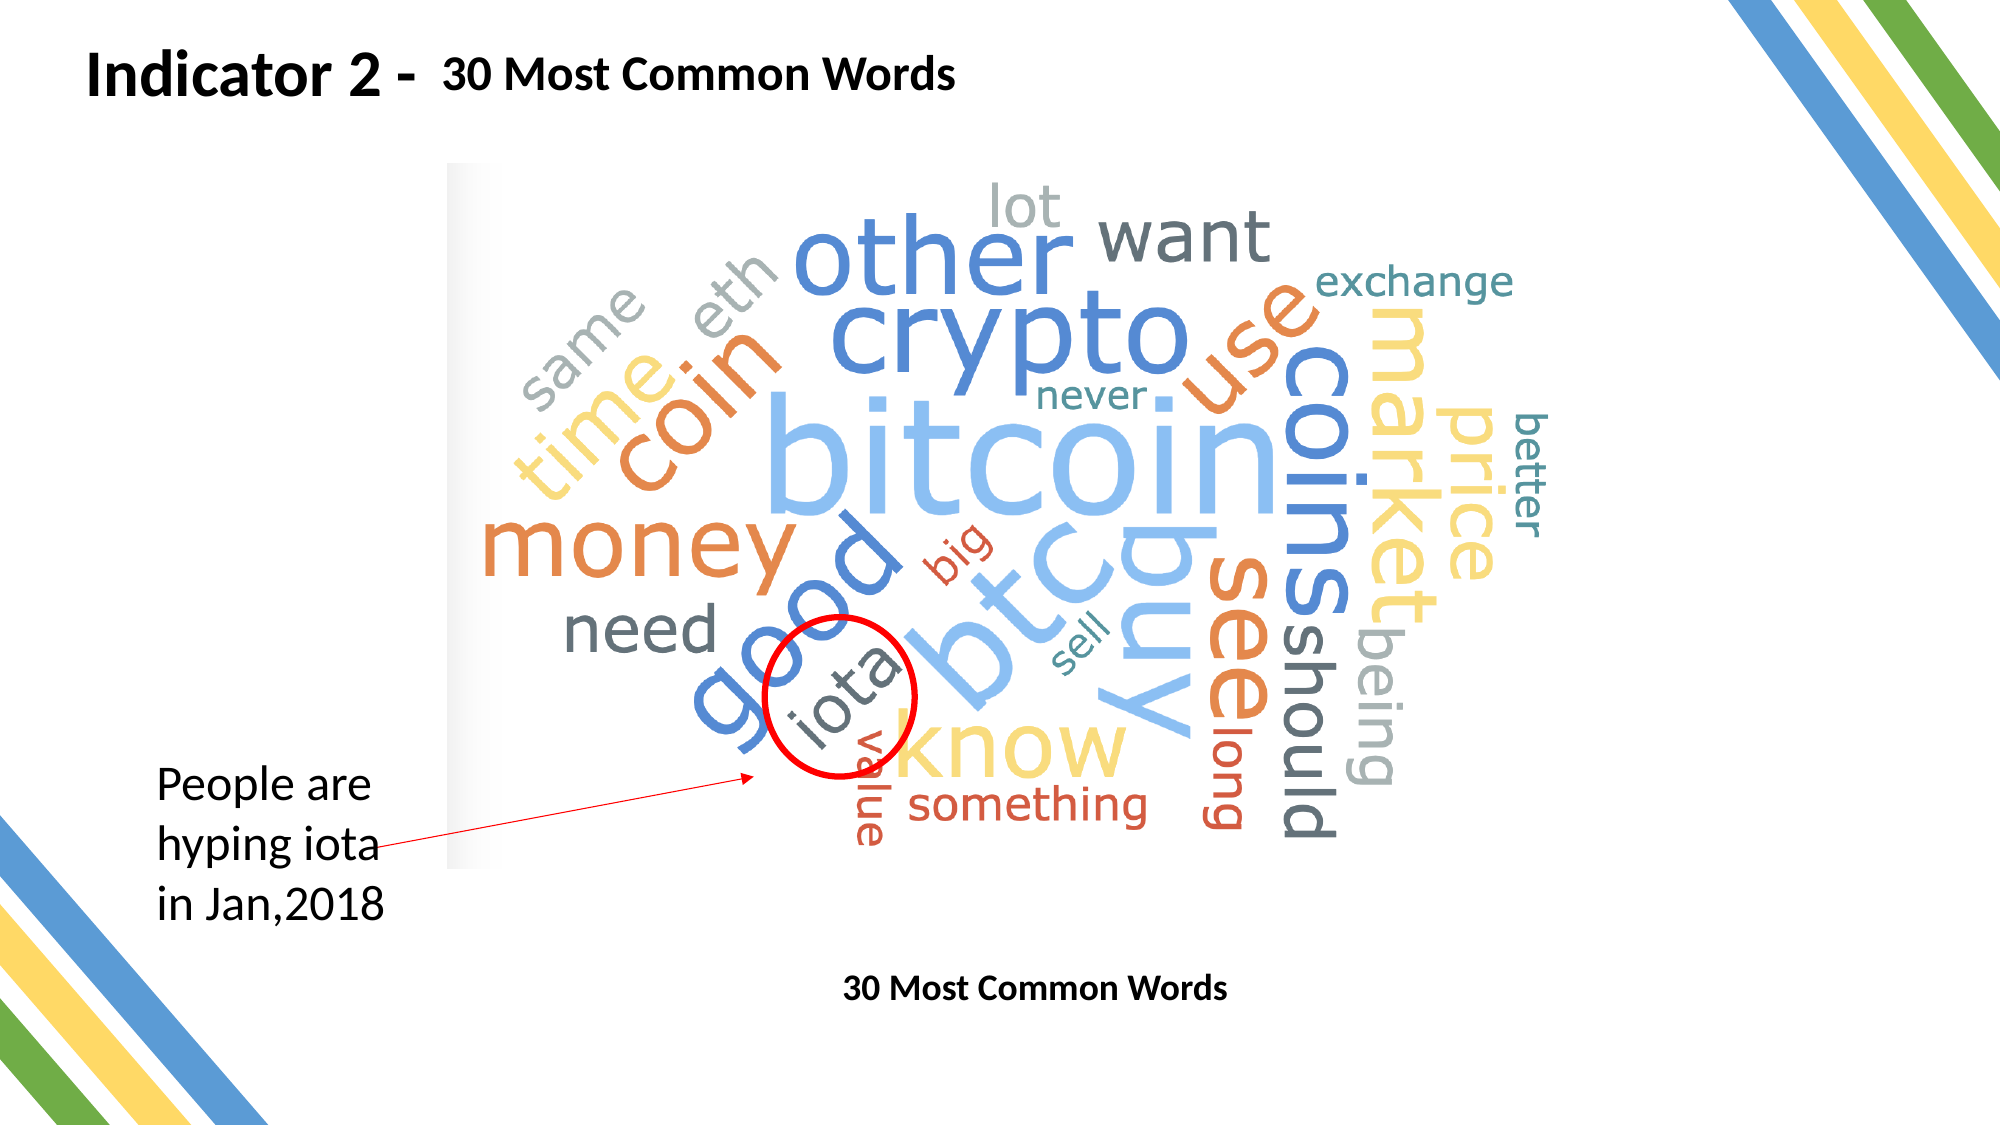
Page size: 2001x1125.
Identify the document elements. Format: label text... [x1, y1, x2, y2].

text_box 30 Most Common Words [434, 32, 1081, 108]
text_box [371, 776, 754, 849]
text_box People are hyping iota in Jan,2018 [141, 743, 423, 938]
text_box Indicator 2 - [71, 22, 434, 117]
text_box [1870, 0, 2000, 446]
picture [447, 163, 1594, 869]
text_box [0, 748, 146, 1125]
text_box 30 Most Common Words [827, 955, 1483, 1016]
